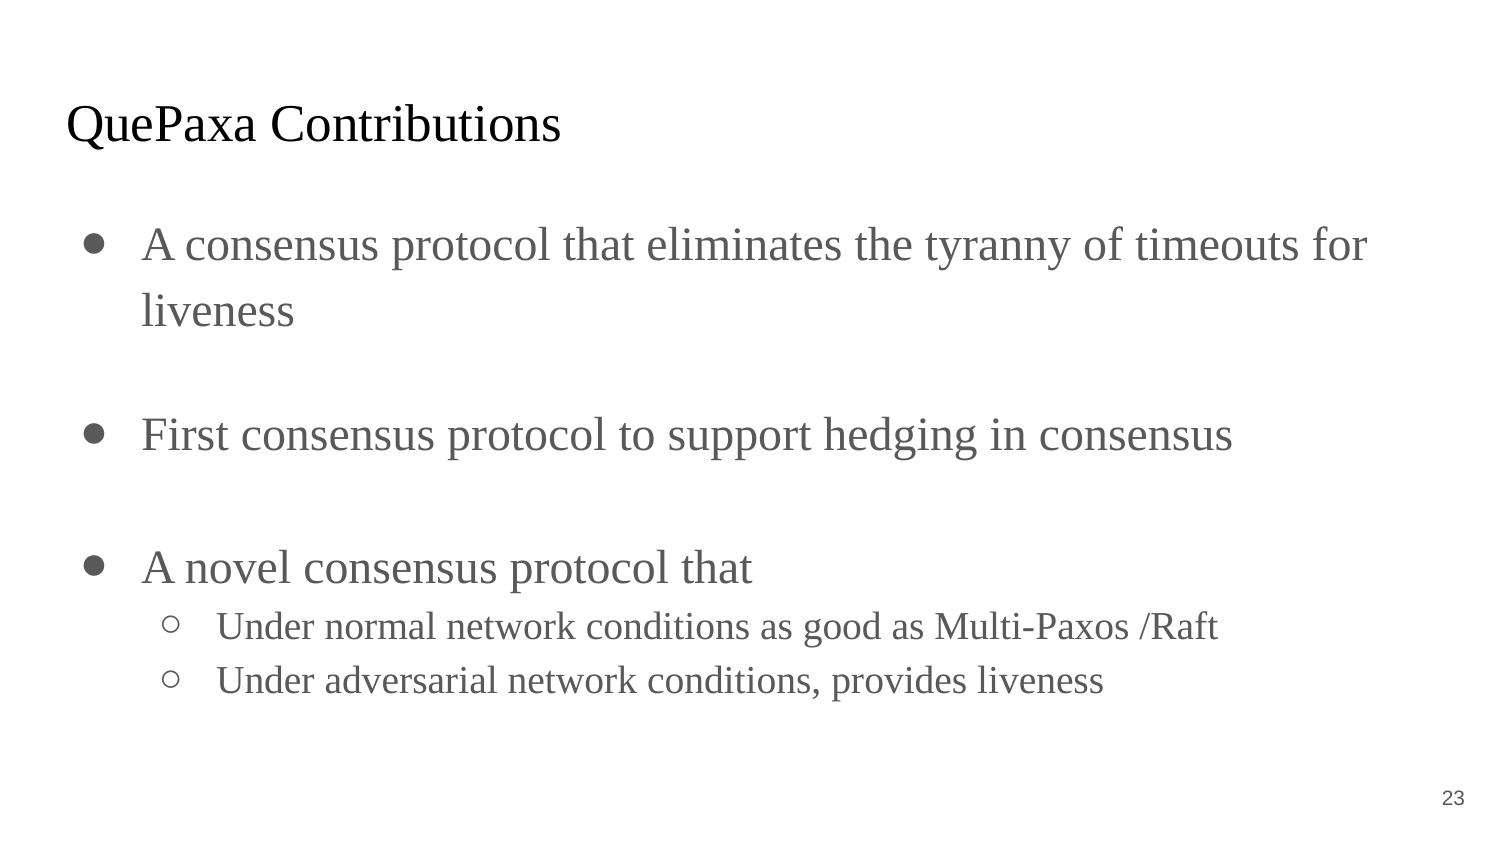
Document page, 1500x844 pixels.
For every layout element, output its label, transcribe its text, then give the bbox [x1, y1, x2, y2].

slide_number ‹#› [1389, 764, 1480, 830]
title QuePaxa Contributions [51, 72, 1449, 167]
list A consensus protocol that eliminates the tyranny of timeouts for liveness First consensus protocol to support hedging in consensus A novel consensus protocol that Under normal network conditions as good as Multi-Paxos /Raft Under adversarial network conditions, provides liveness [51, 189, 1449, 750]
